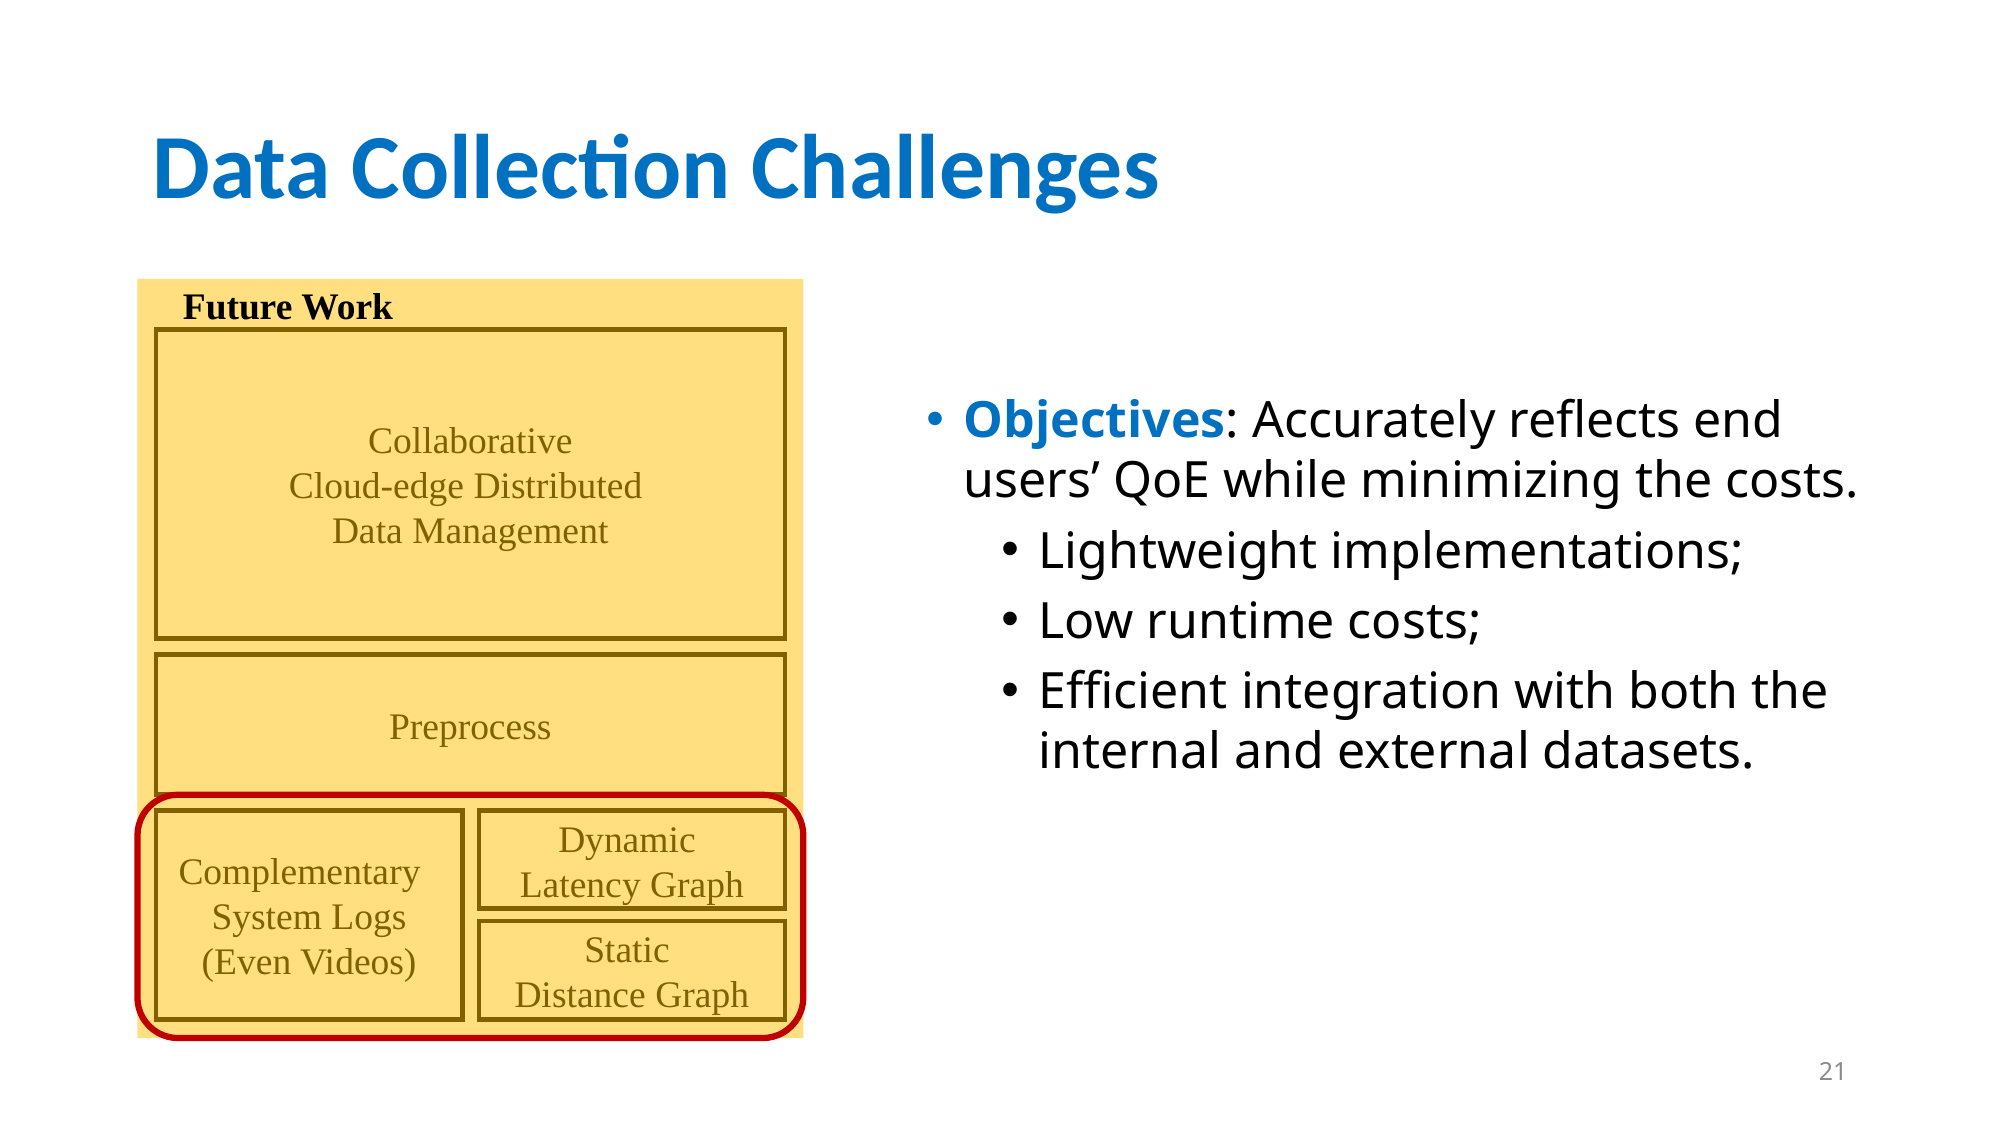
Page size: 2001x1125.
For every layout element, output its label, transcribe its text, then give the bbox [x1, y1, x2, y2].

title Data Collection Challenges [137, 59, 1863, 278]
list Objectives: Accurately reflects end users’ QoE while minimizing the costs. Lightweight implementations; Low runtime costs; Efficient integration with both the internal and external datasets. [911, 299, 1939, 1014]
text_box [137, 274, 804, 1038]
slide_number 21 [1412, 1042, 1863, 1103]
